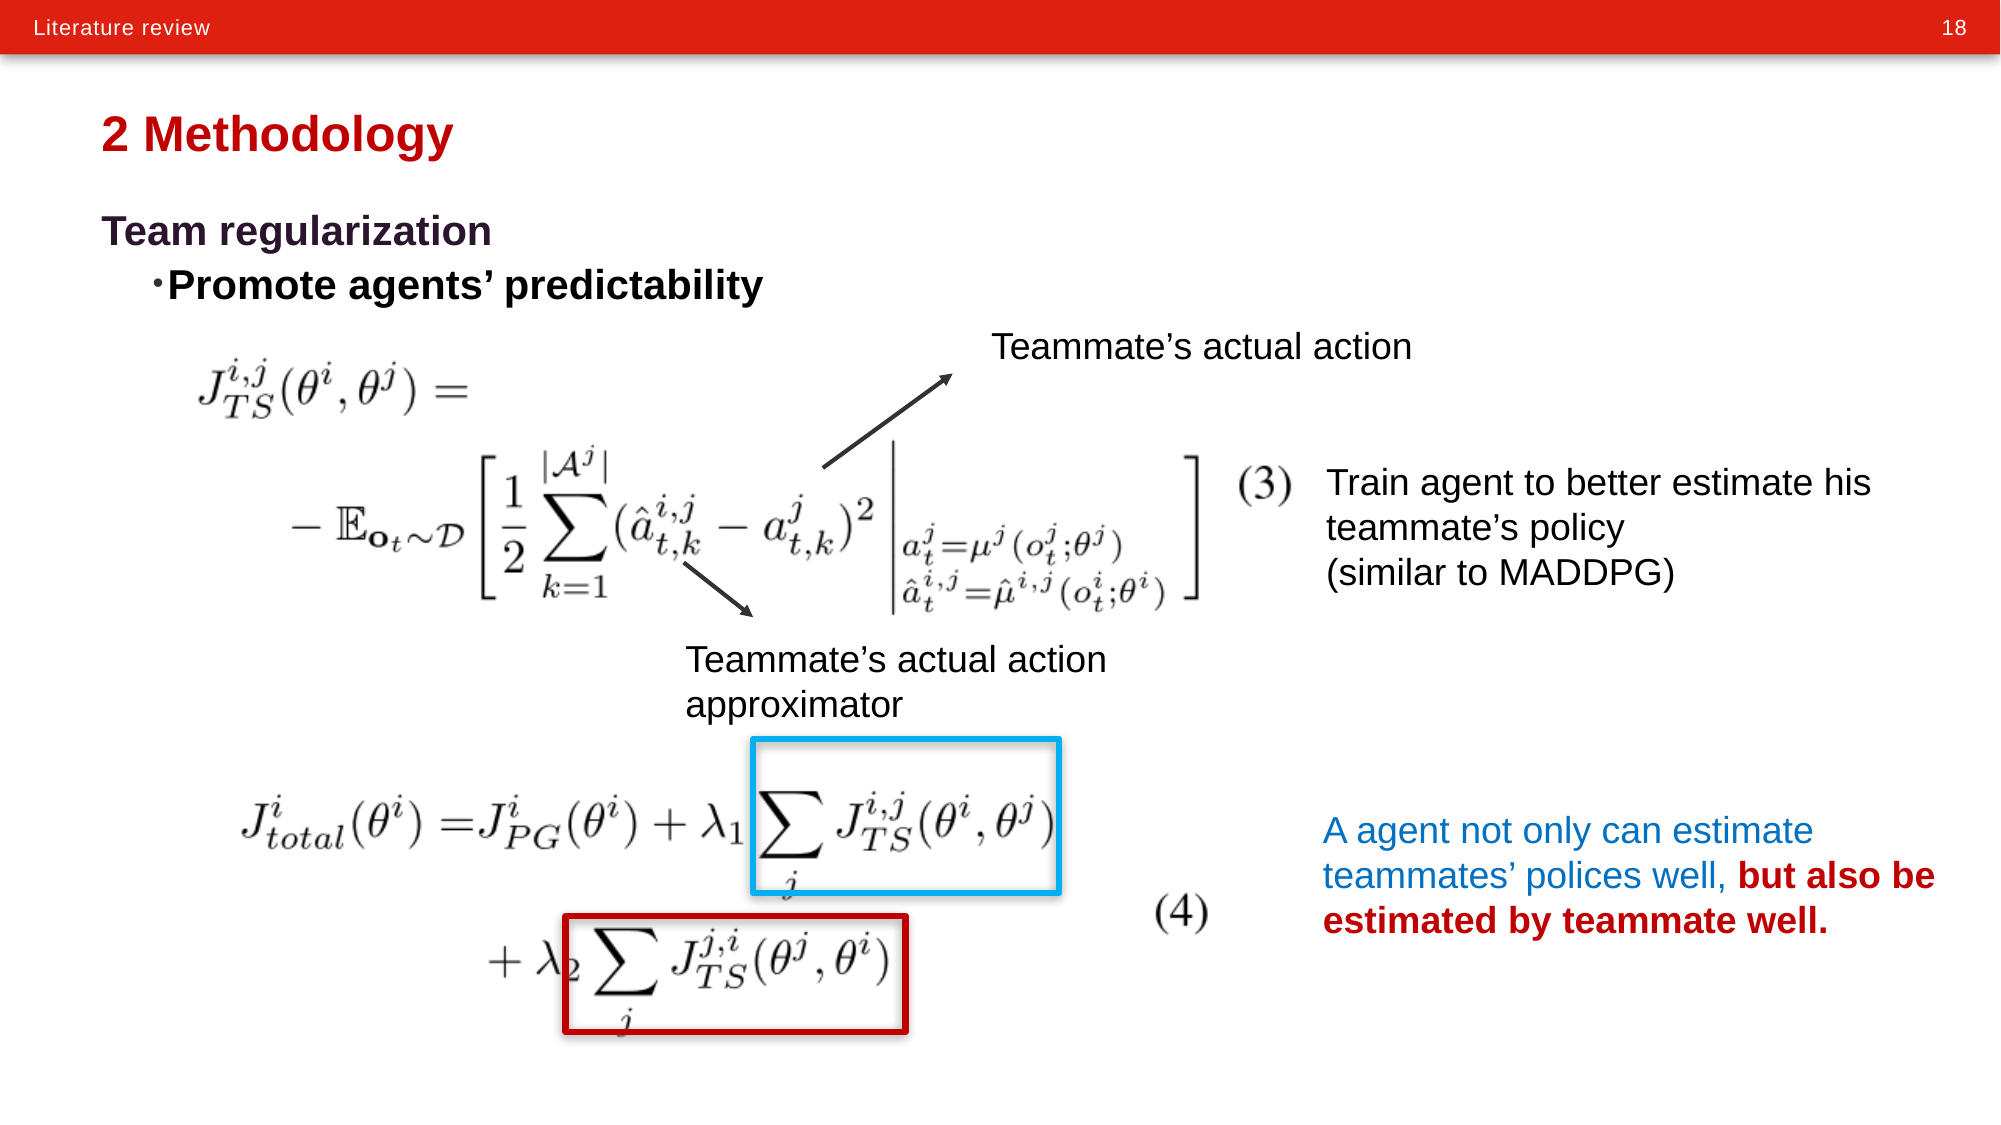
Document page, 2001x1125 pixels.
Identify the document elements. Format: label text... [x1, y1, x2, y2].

picture [160, 328, 1311, 634]
text_box Promote agents’ predictability [137, 250, 2000, 1125]
text_box Train agent to better estimate his teammate’s policy (similar to MADDPG) [1317, 450, 1921, 601]
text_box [683, 561, 754, 618]
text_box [822, 372, 954, 469]
list Team regularization [86, 196, 2000, 1071]
text_box Teammate’s actual action [976, 314, 1449, 375]
text_box A agent not only can estimate teammates’ polices well, but also be estimated by teammate well. [1308, 798, 1957, 949]
title 2 Methodology [86, 83, 1914, 180]
text_box Teammate’s actual action approximator [670, 645, 1144, 728]
picture [219, 731, 1287, 1049]
